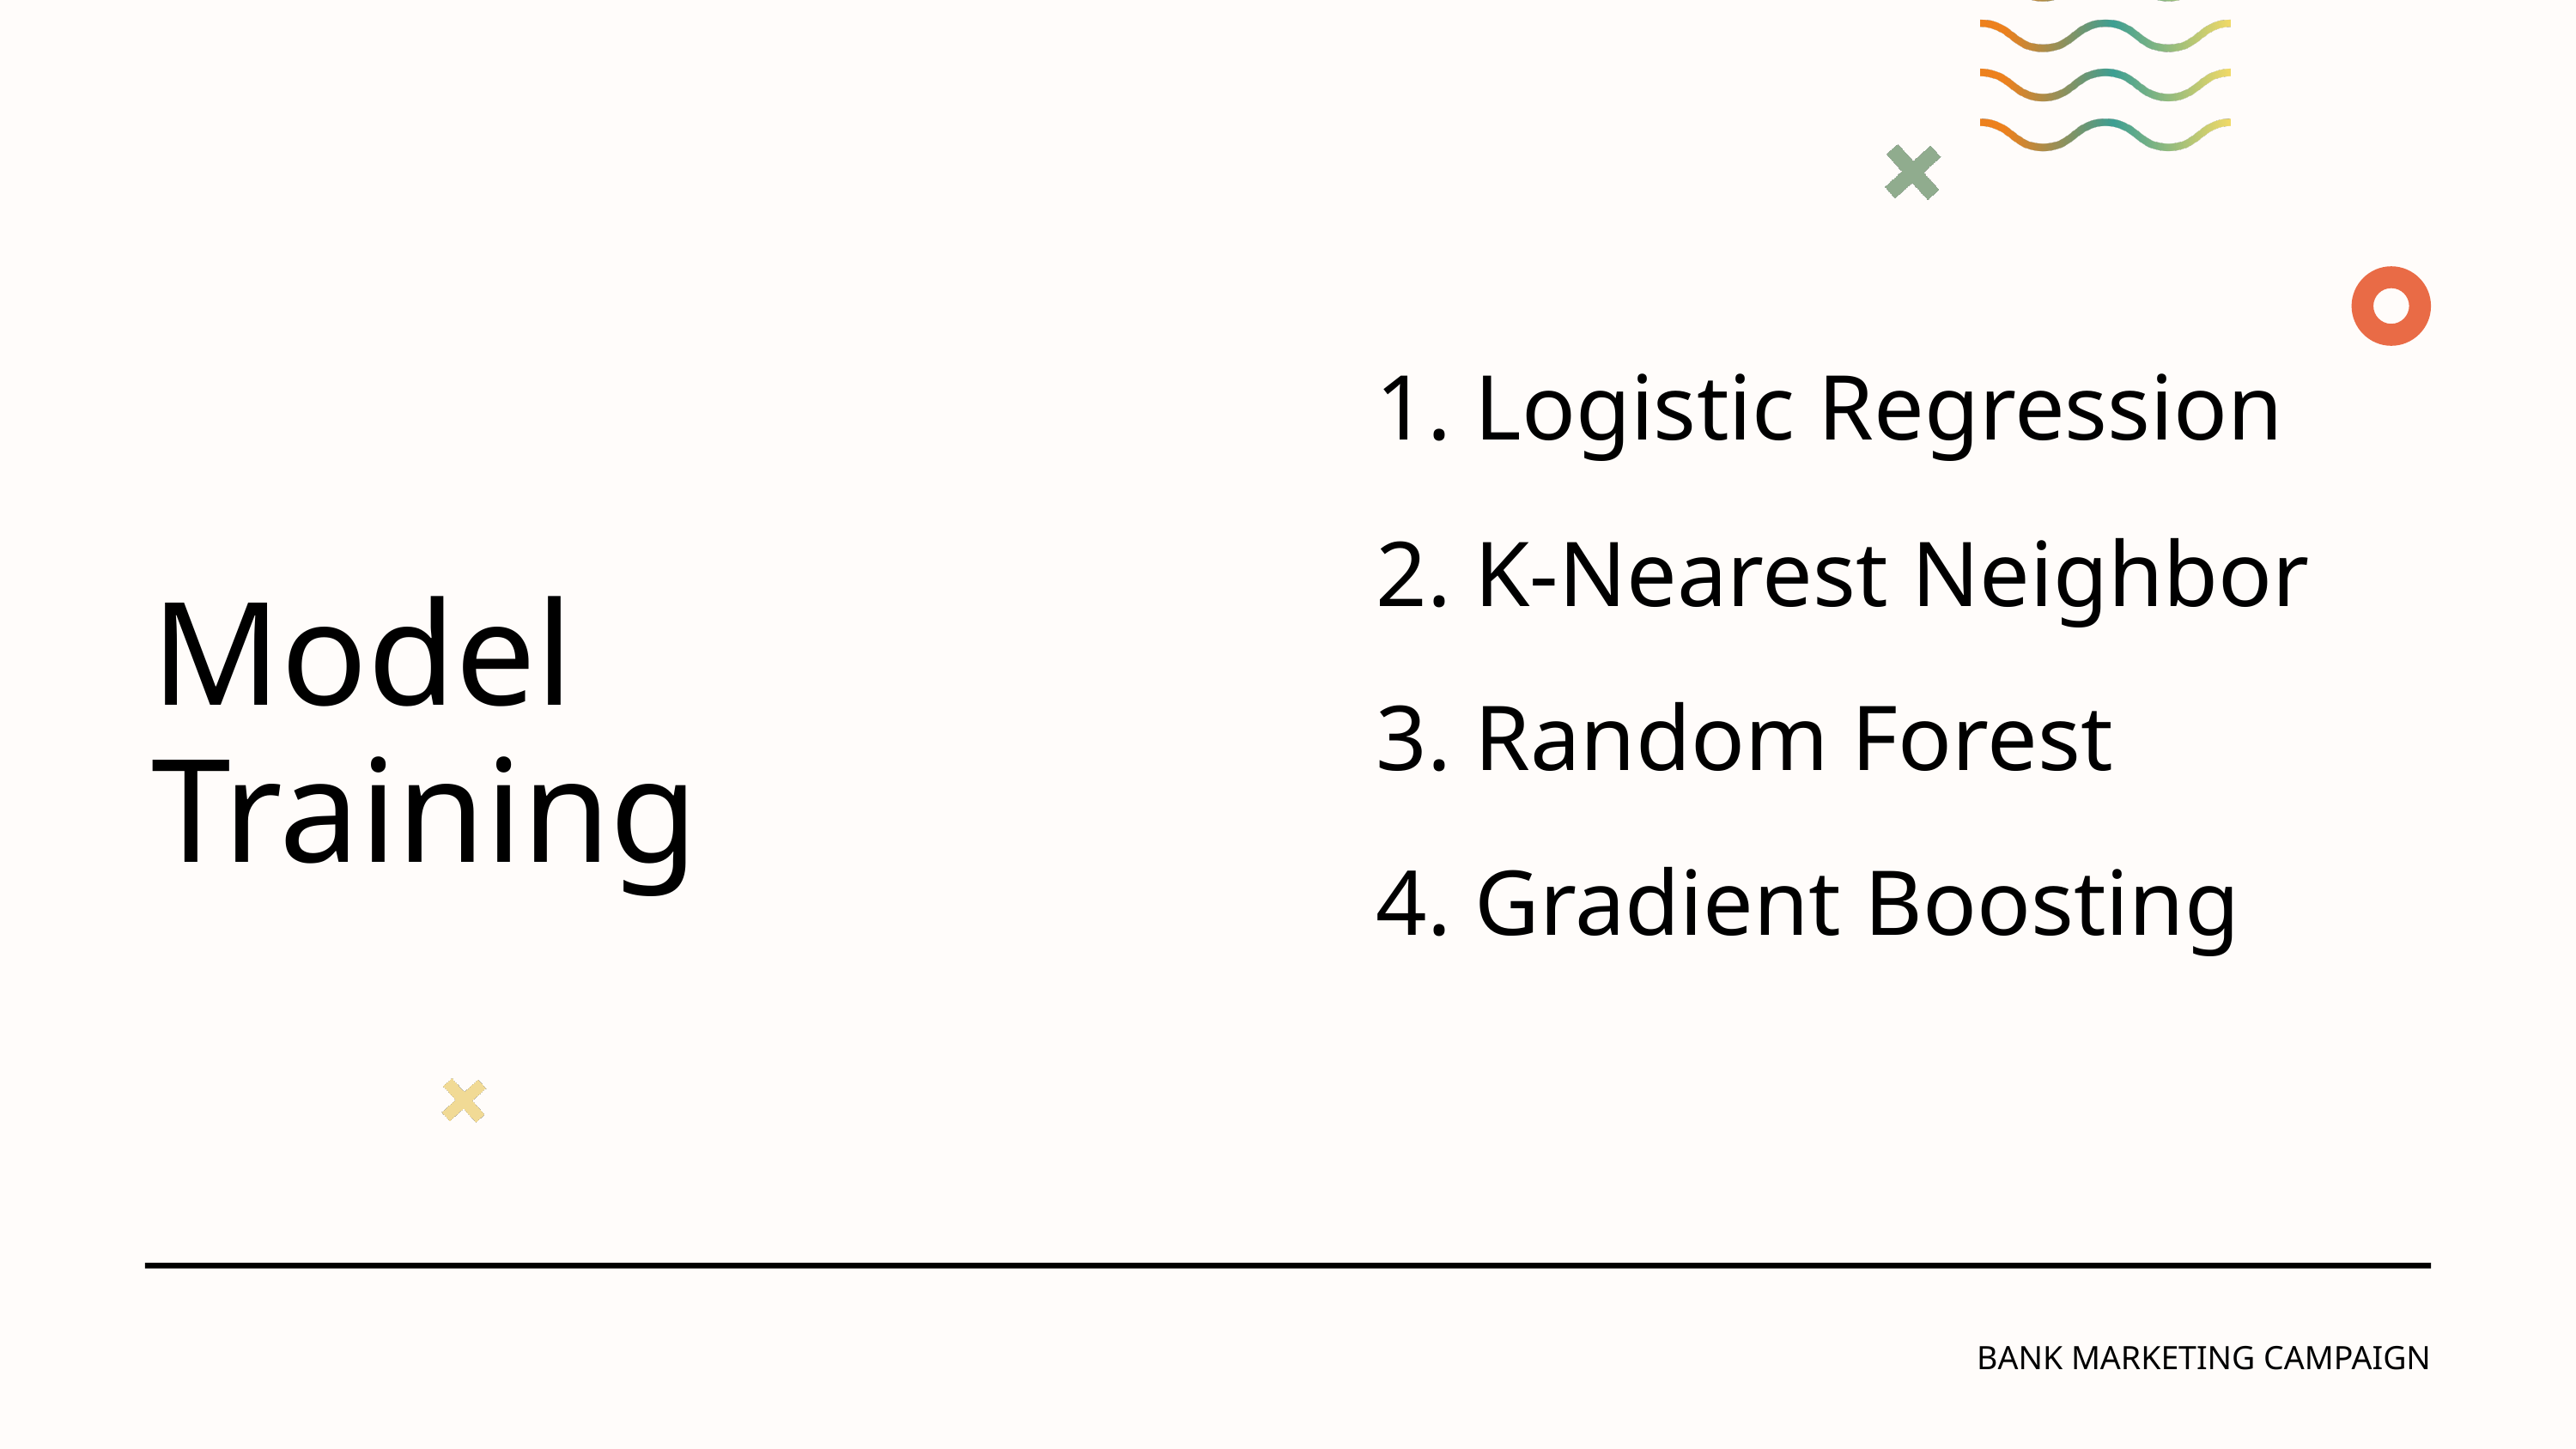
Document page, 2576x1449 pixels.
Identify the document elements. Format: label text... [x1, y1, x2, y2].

text_box 2. K-Nearest Neighbor [1376, 498, 2391, 624]
picture [430, 1065, 498, 1134]
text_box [2351, 265, 2432, 347]
picture [1869, 129, 1955, 215]
text_box 1. Logistic Regression [1376, 332, 2391, 458]
text_box Model Training [150, 576, 1098, 892]
text_box 3. Random Forest [1376, 663, 2391, 789]
text_box [144, 1263, 2432, 1269]
text_box BANK MARKETING CAMPAIGN [1530, 1331, 2432, 1377]
text_box 4. Gradient Boosting [1376, 828, 2391, 954]
picture [1980, 0, 2231, 160]
